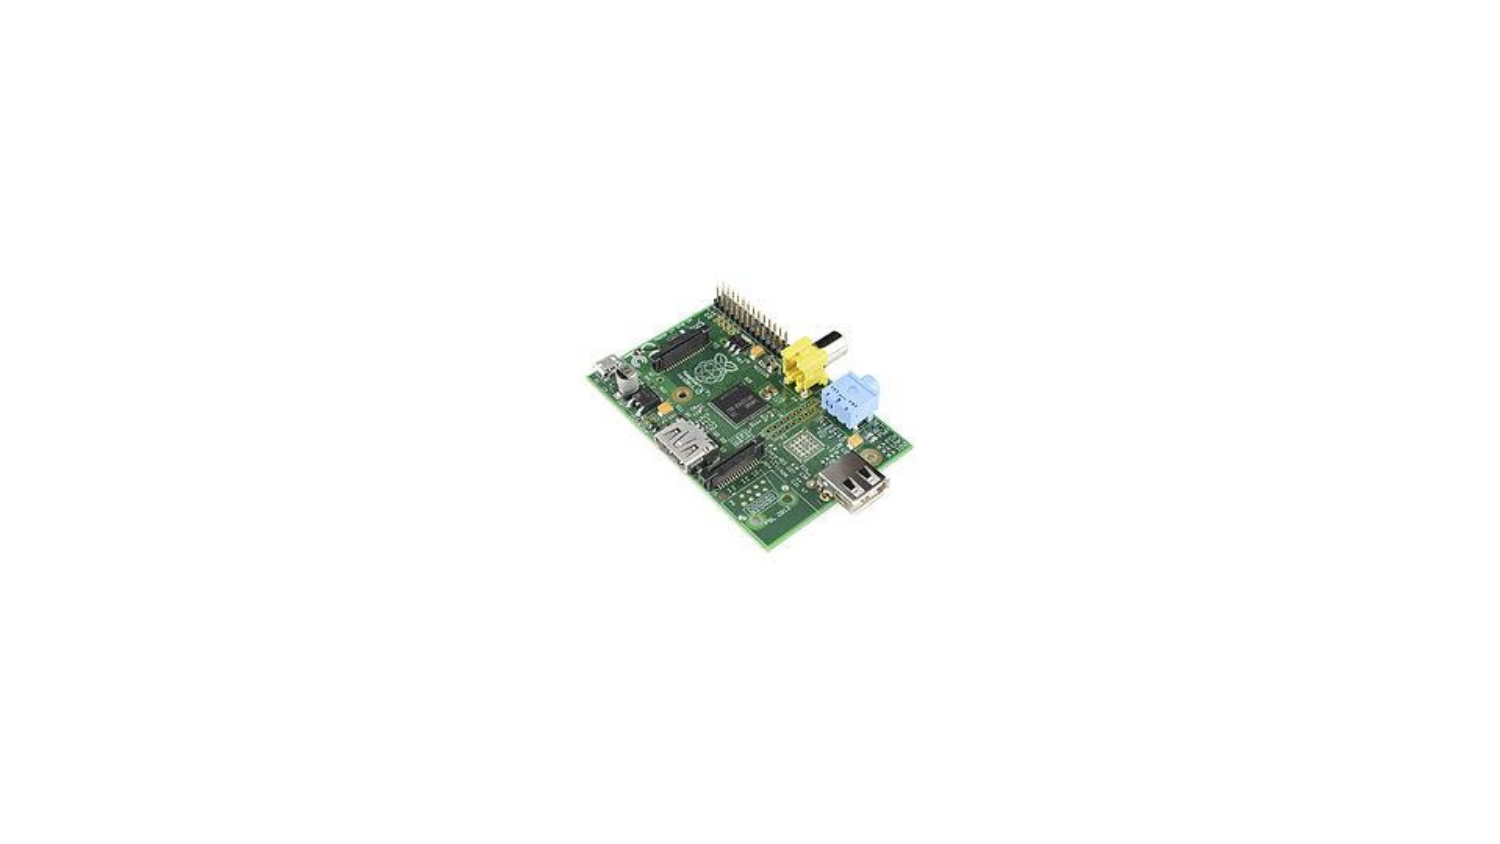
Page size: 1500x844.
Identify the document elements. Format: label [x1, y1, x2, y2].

picture [577, 249, 923, 594]
